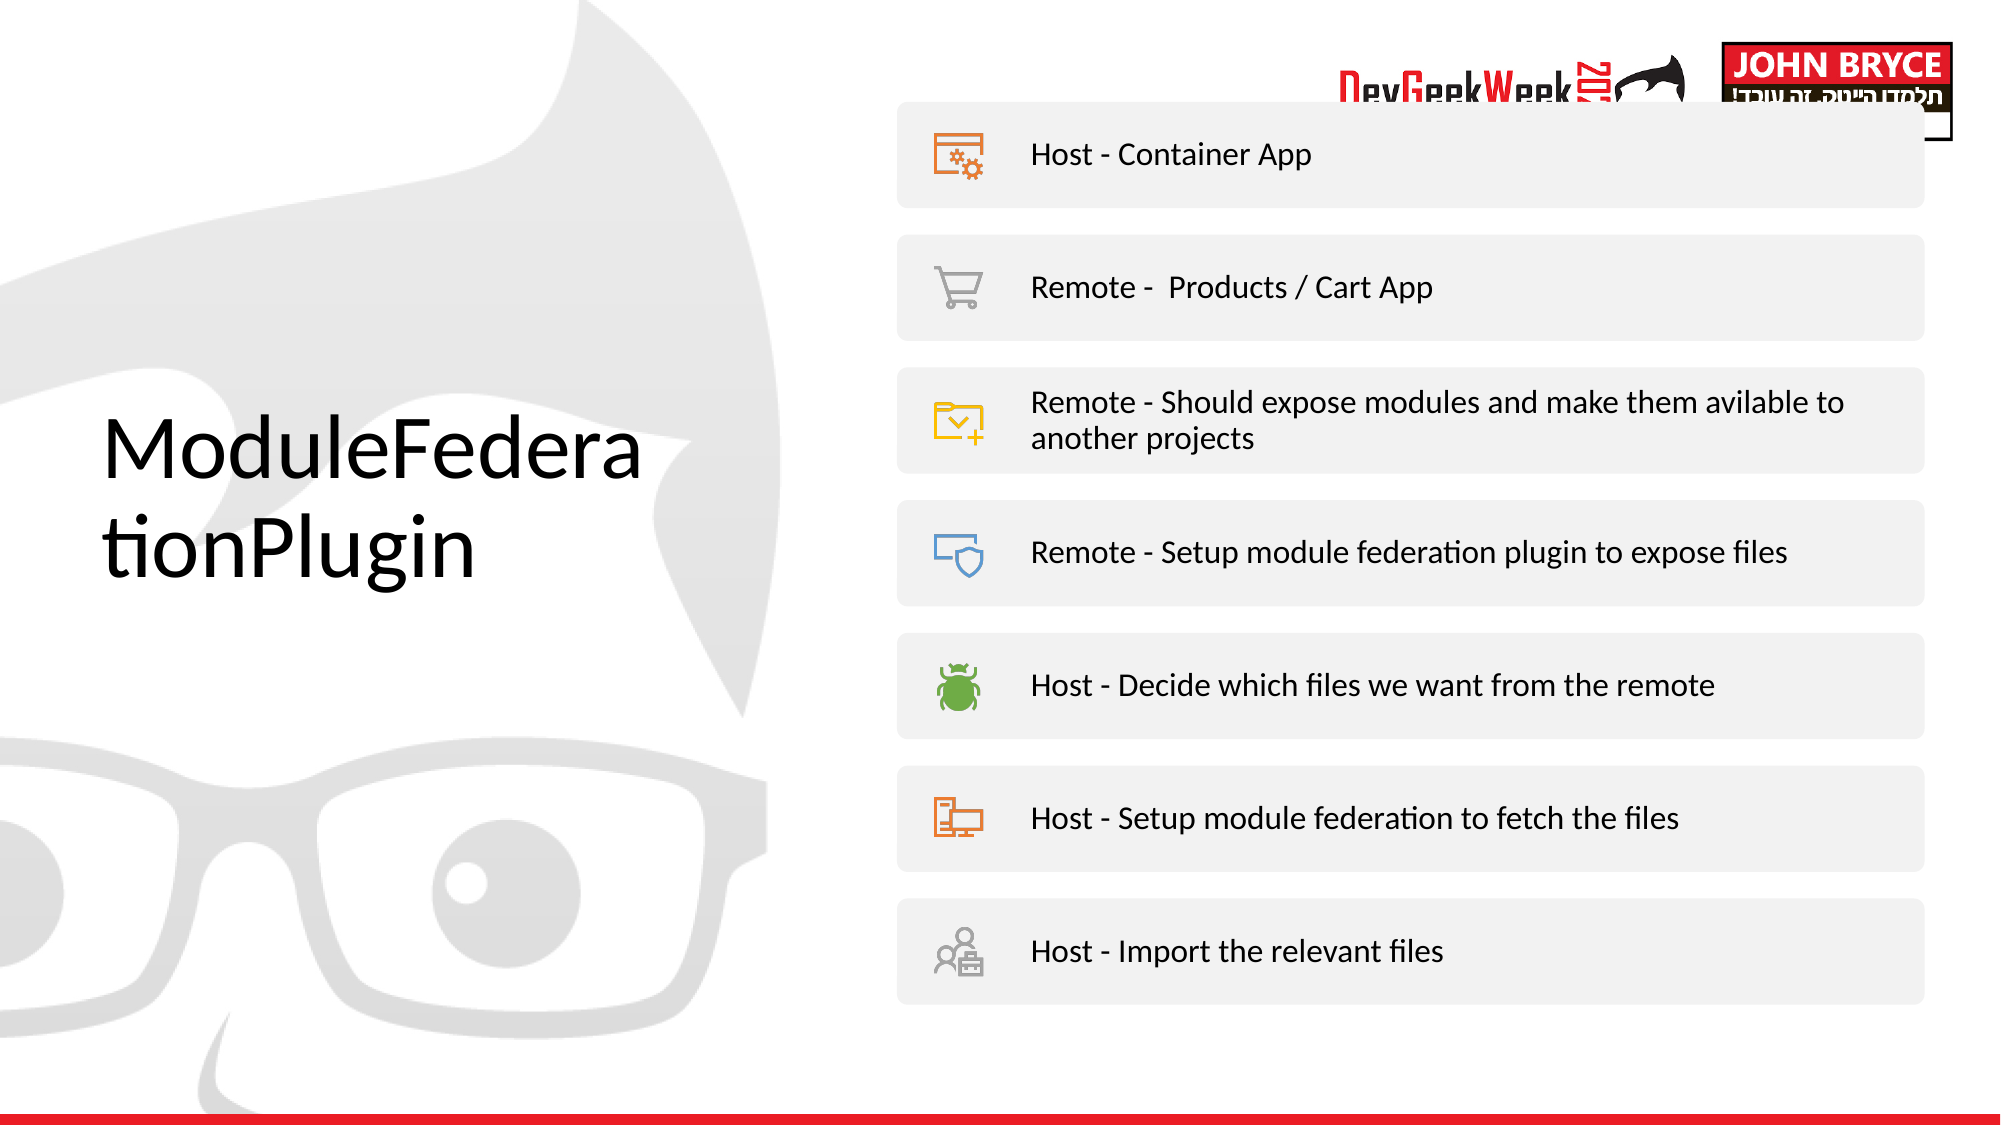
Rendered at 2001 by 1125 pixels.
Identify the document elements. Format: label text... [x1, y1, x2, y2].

picture [0, 0, 2001, 1125]
title ModuleFederationPlugin [86, 101, 711, 1005]
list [897, 101, 1925, 1005]
